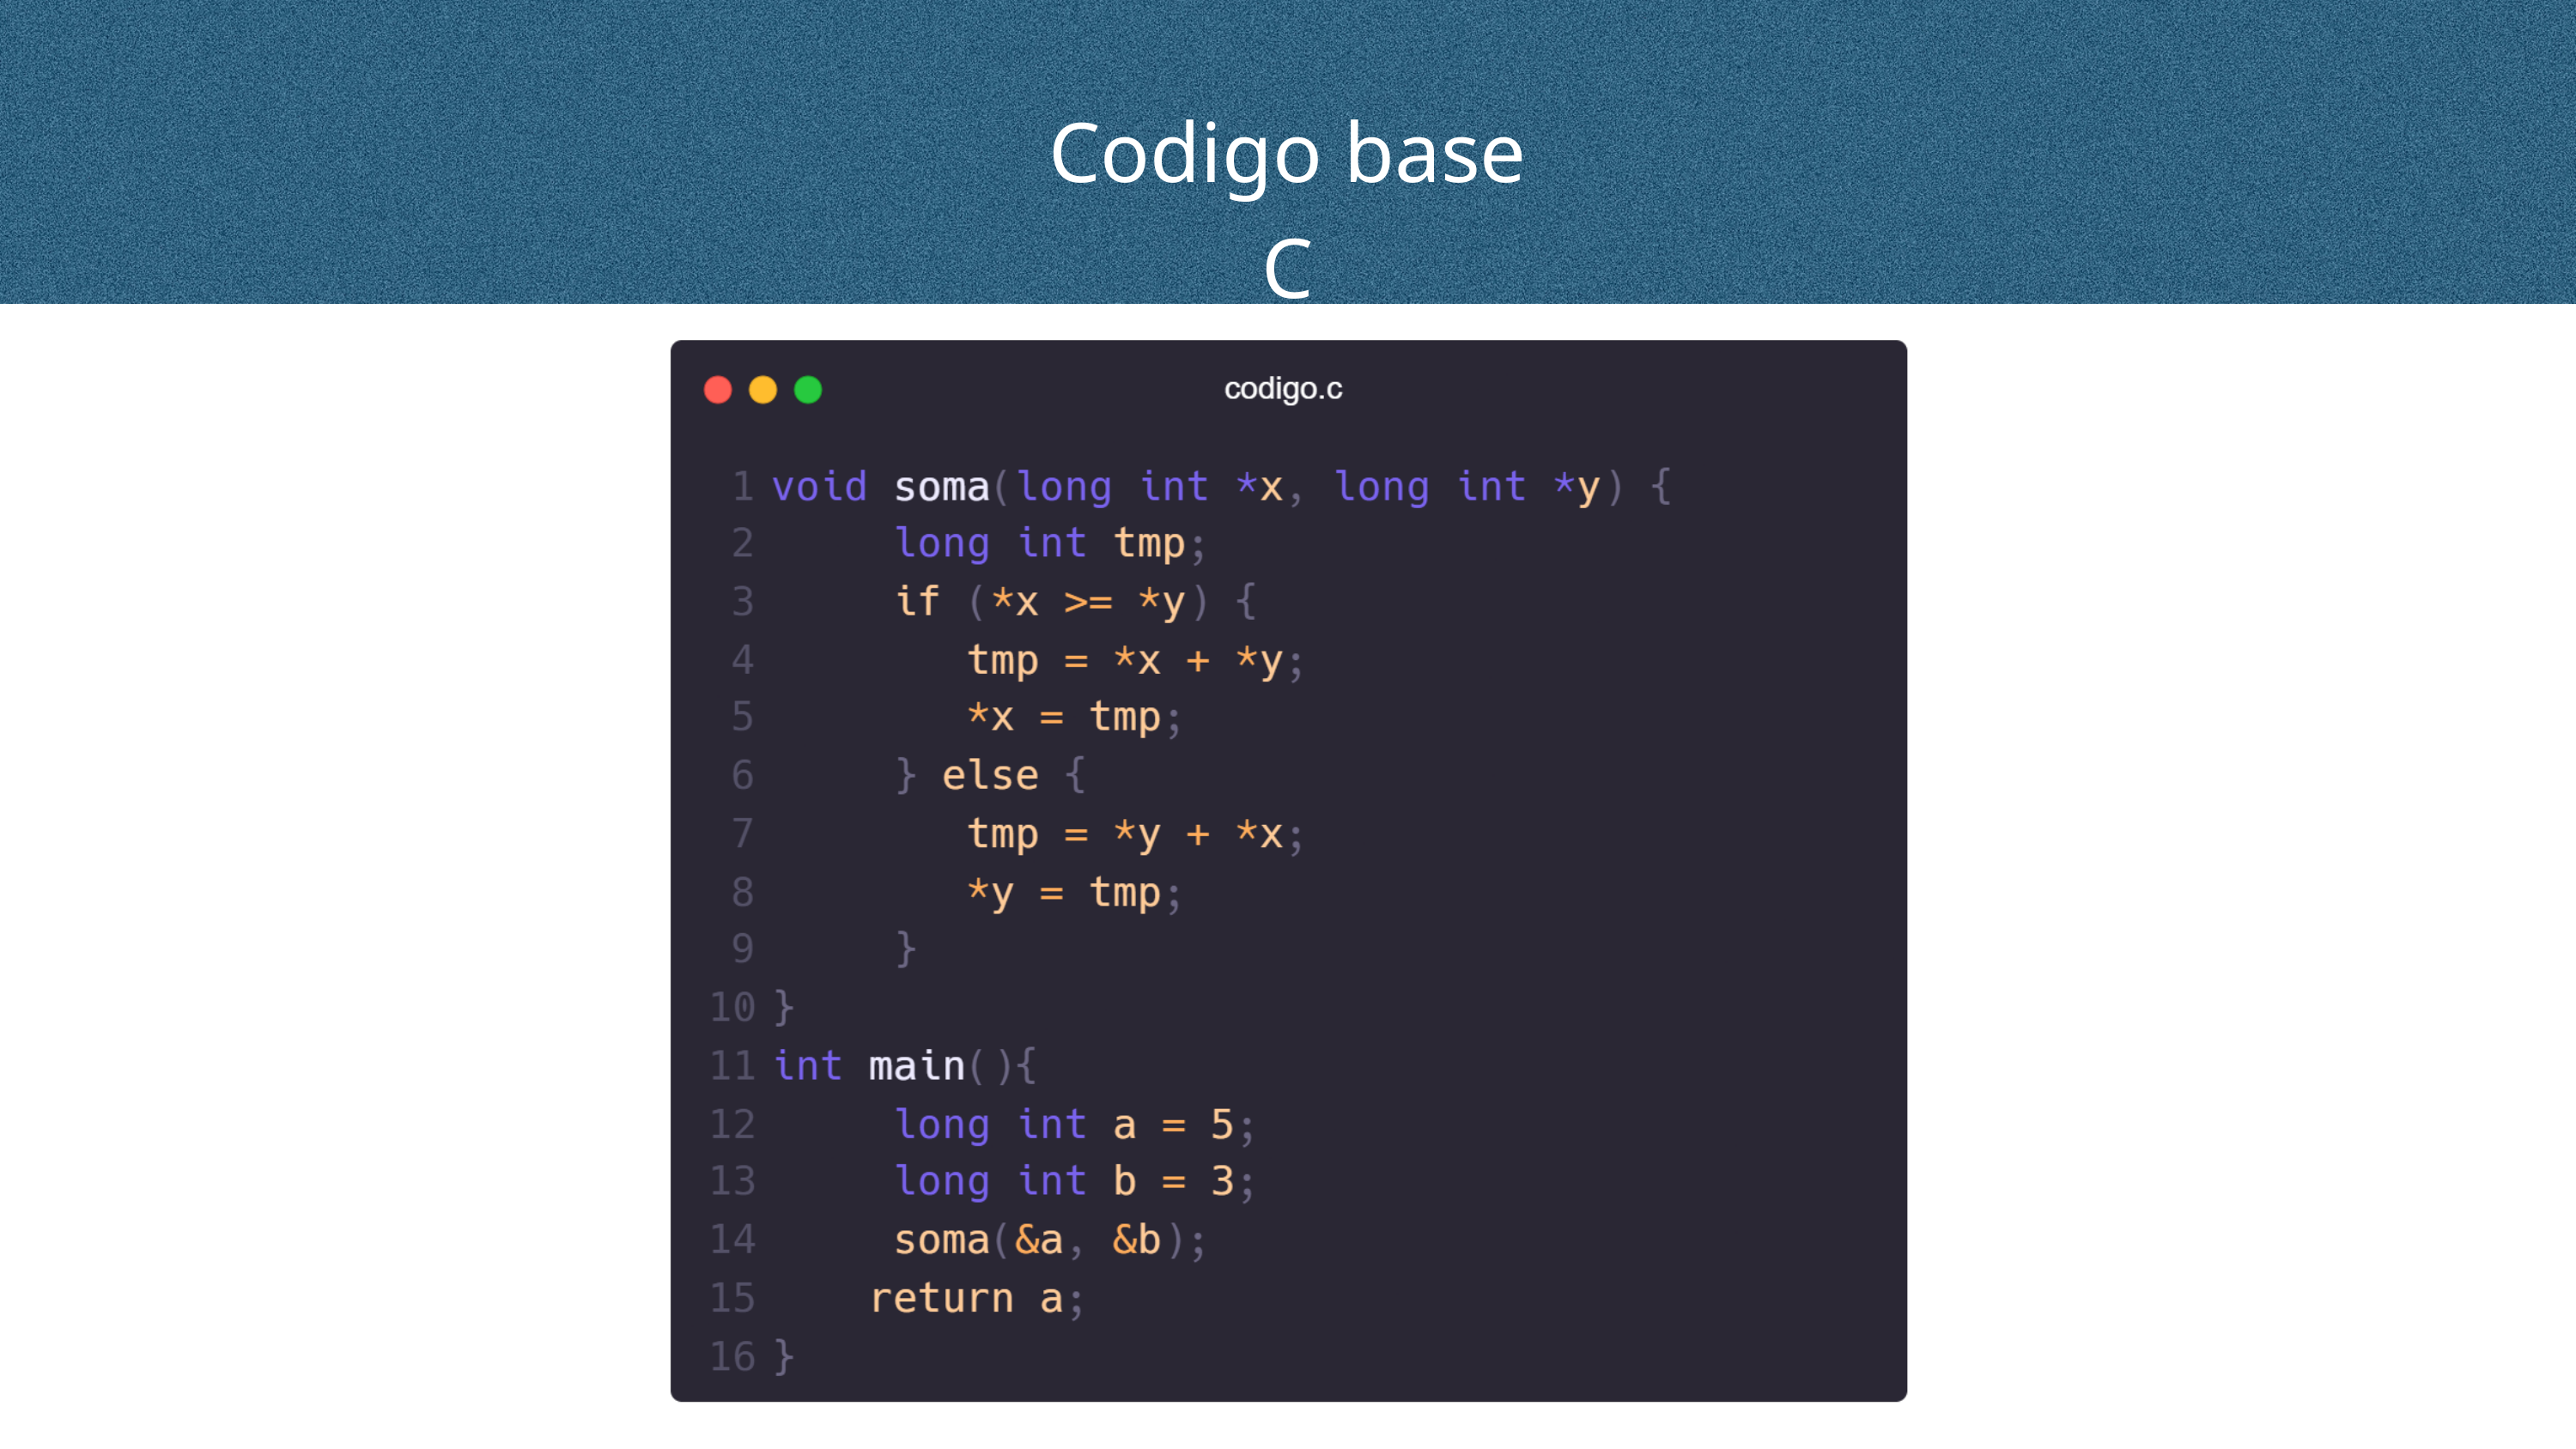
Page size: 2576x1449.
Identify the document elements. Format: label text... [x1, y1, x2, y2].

text_box [544, 213, 2032, 1449]
text_box Codigo base C [1022, 83, 1554, 315]
text_box [0, 0, 2576, 304]
